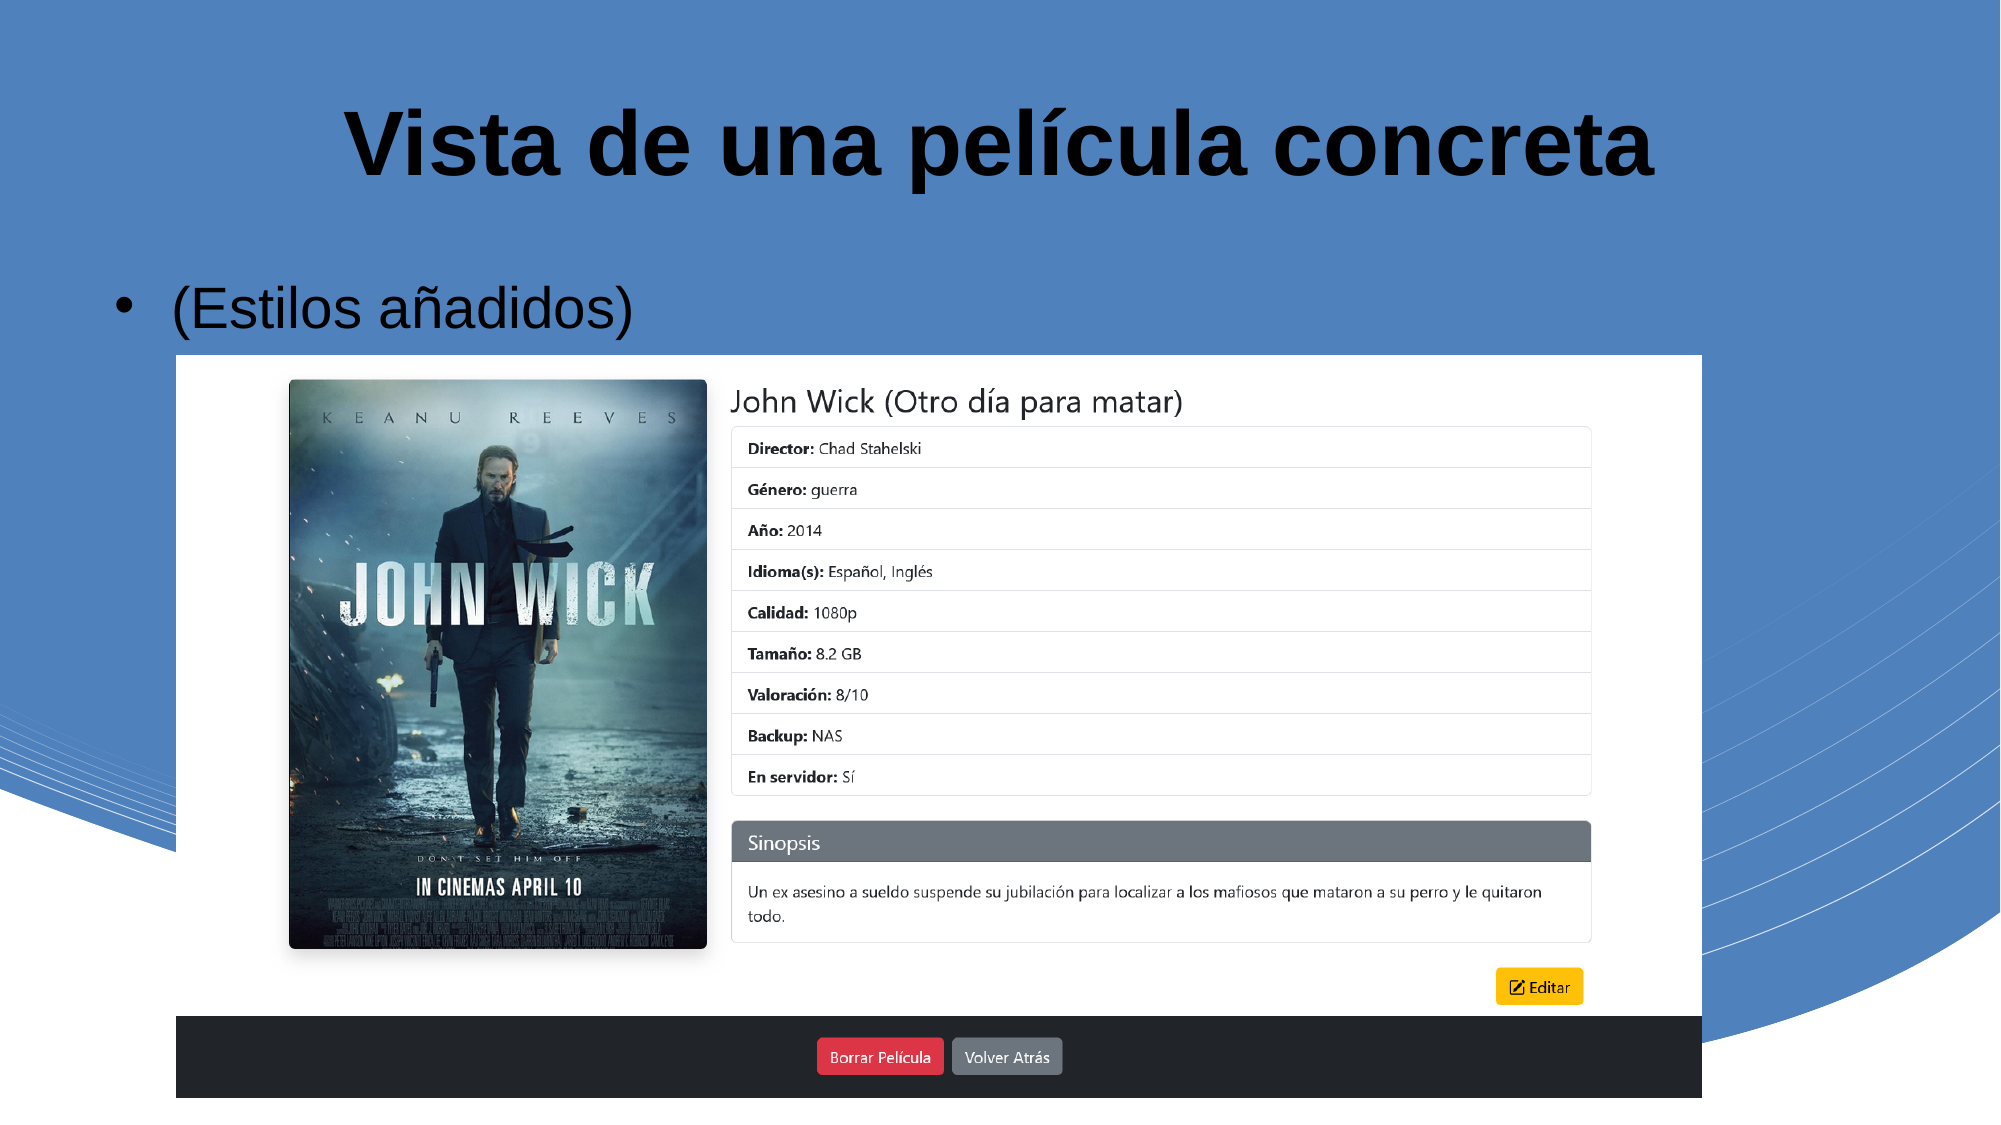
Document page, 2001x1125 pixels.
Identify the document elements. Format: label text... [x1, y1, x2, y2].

list (Estilos añadidos) [99, 262, 984, 1005]
picture [176, 355, 1702, 1099]
title Vista de una película concreta [99, 45, 1900, 233]
